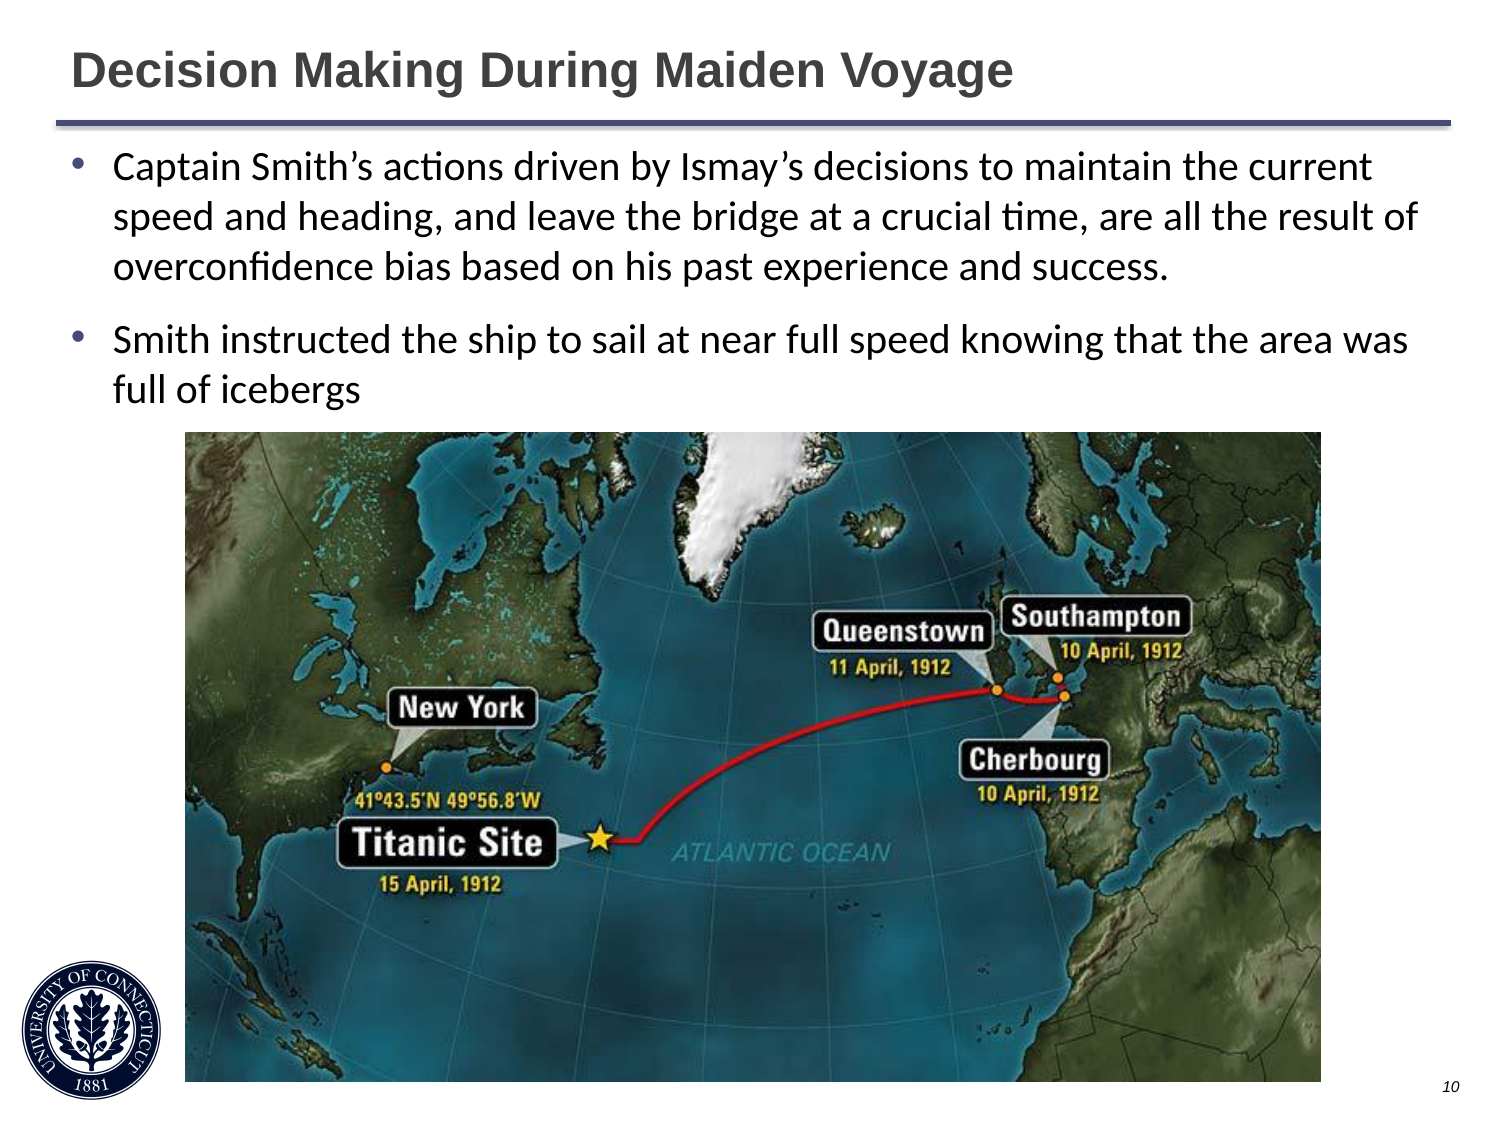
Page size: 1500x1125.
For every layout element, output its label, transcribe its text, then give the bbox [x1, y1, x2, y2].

list Decision Making During Maiden Voyage [55, 20, 1451, 114]
list Captain Smith’s actions driven by Ismay’s decisions to maintain the current speed and heading, and leave the bridge at a crucial time, are all the result of overconfidence bias based on his past experience and success. Smith instructed the ship to sail at near full speed knowing that the area was full of icebergs [54, 129, 1453, 380]
picture [21, 960, 161, 1100]
picture [185, 432, 1321, 1082]
